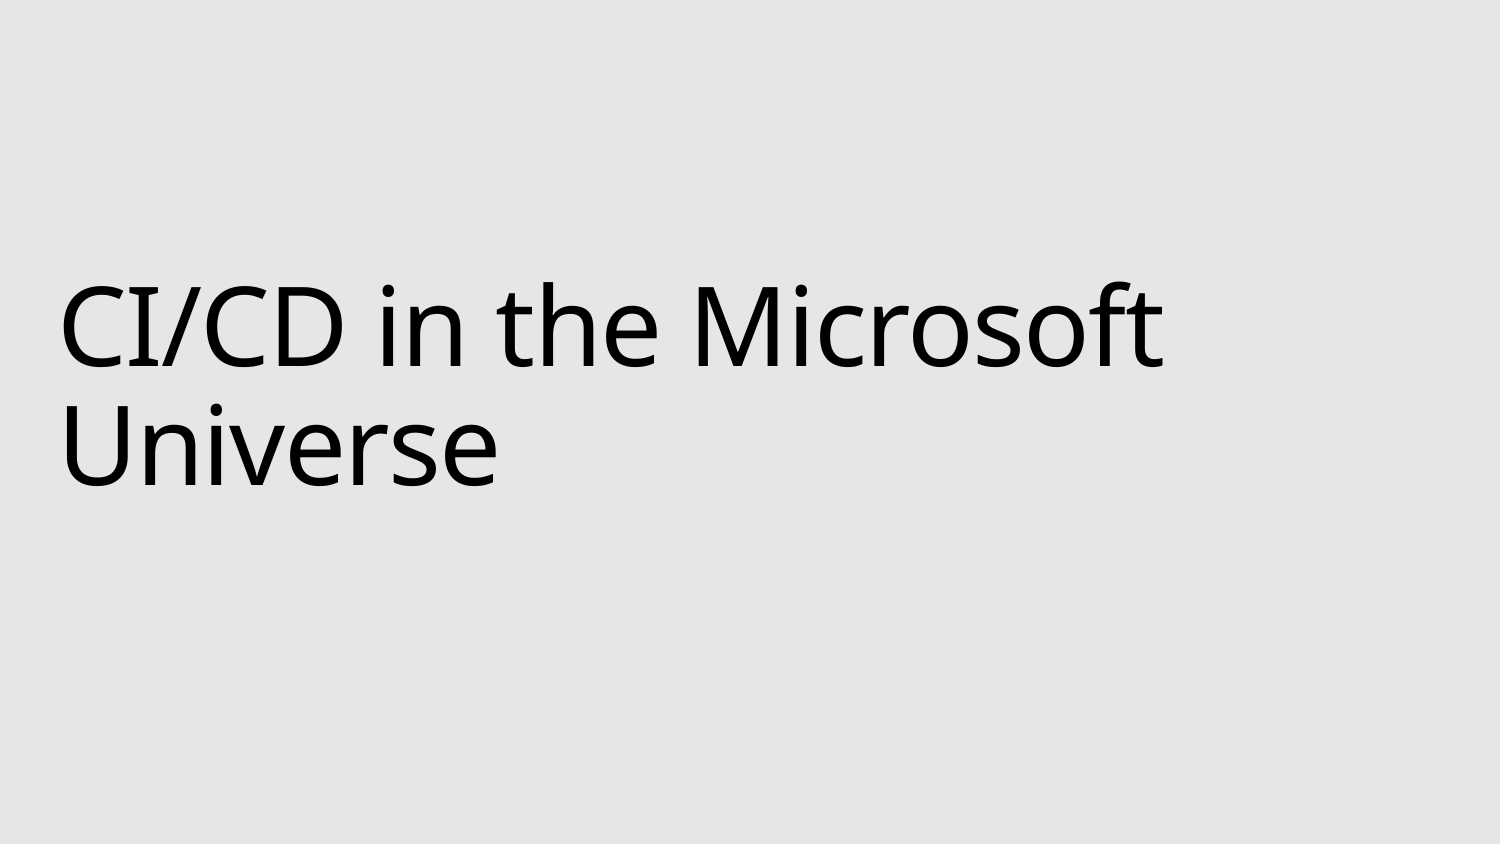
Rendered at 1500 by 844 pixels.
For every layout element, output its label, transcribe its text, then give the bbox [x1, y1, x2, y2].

title CI/CD in the Microsoft Universe [33, 256, 1467, 528]
